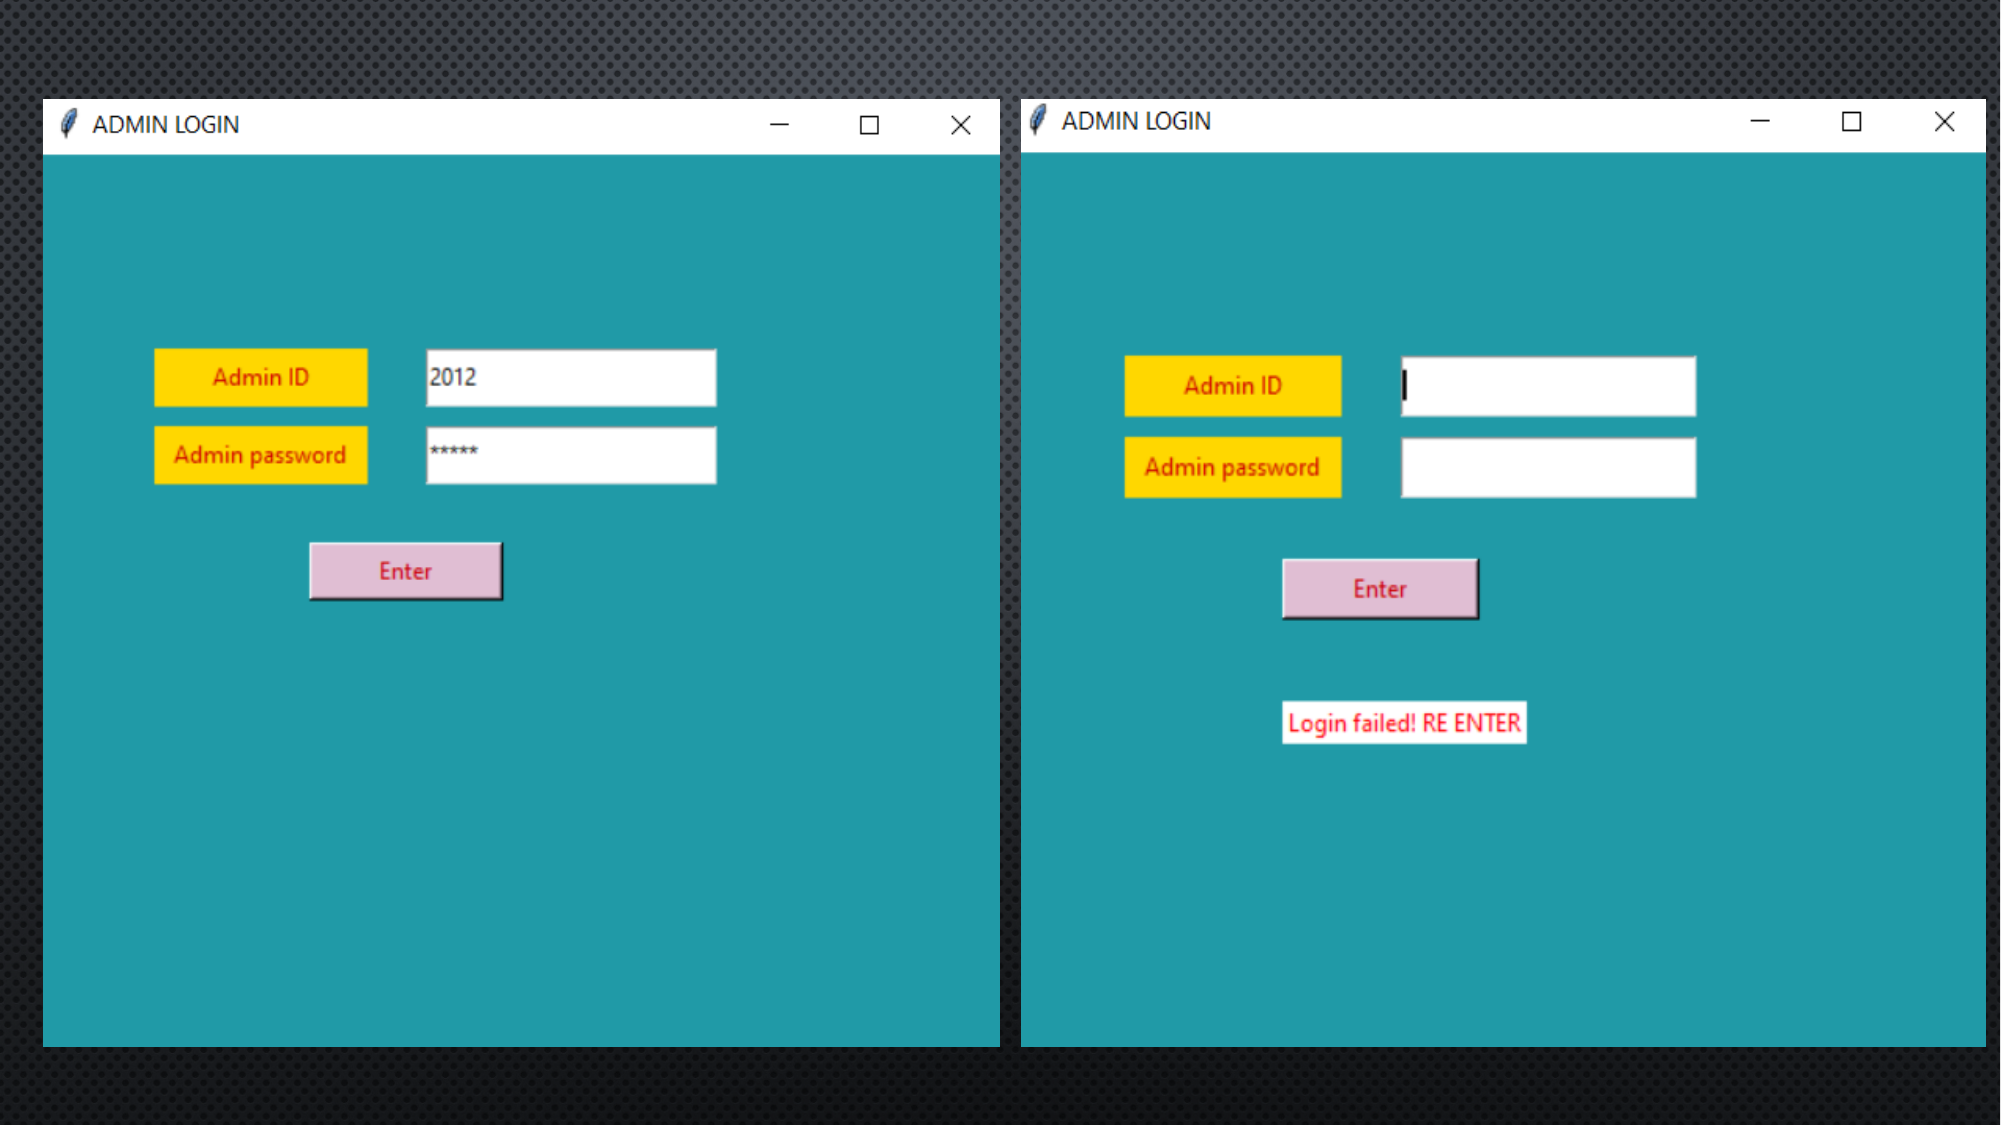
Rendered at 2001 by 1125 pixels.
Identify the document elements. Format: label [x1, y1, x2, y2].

picture [43, 99, 1001, 1048]
picture [1021, 99, 1986, 1048]
